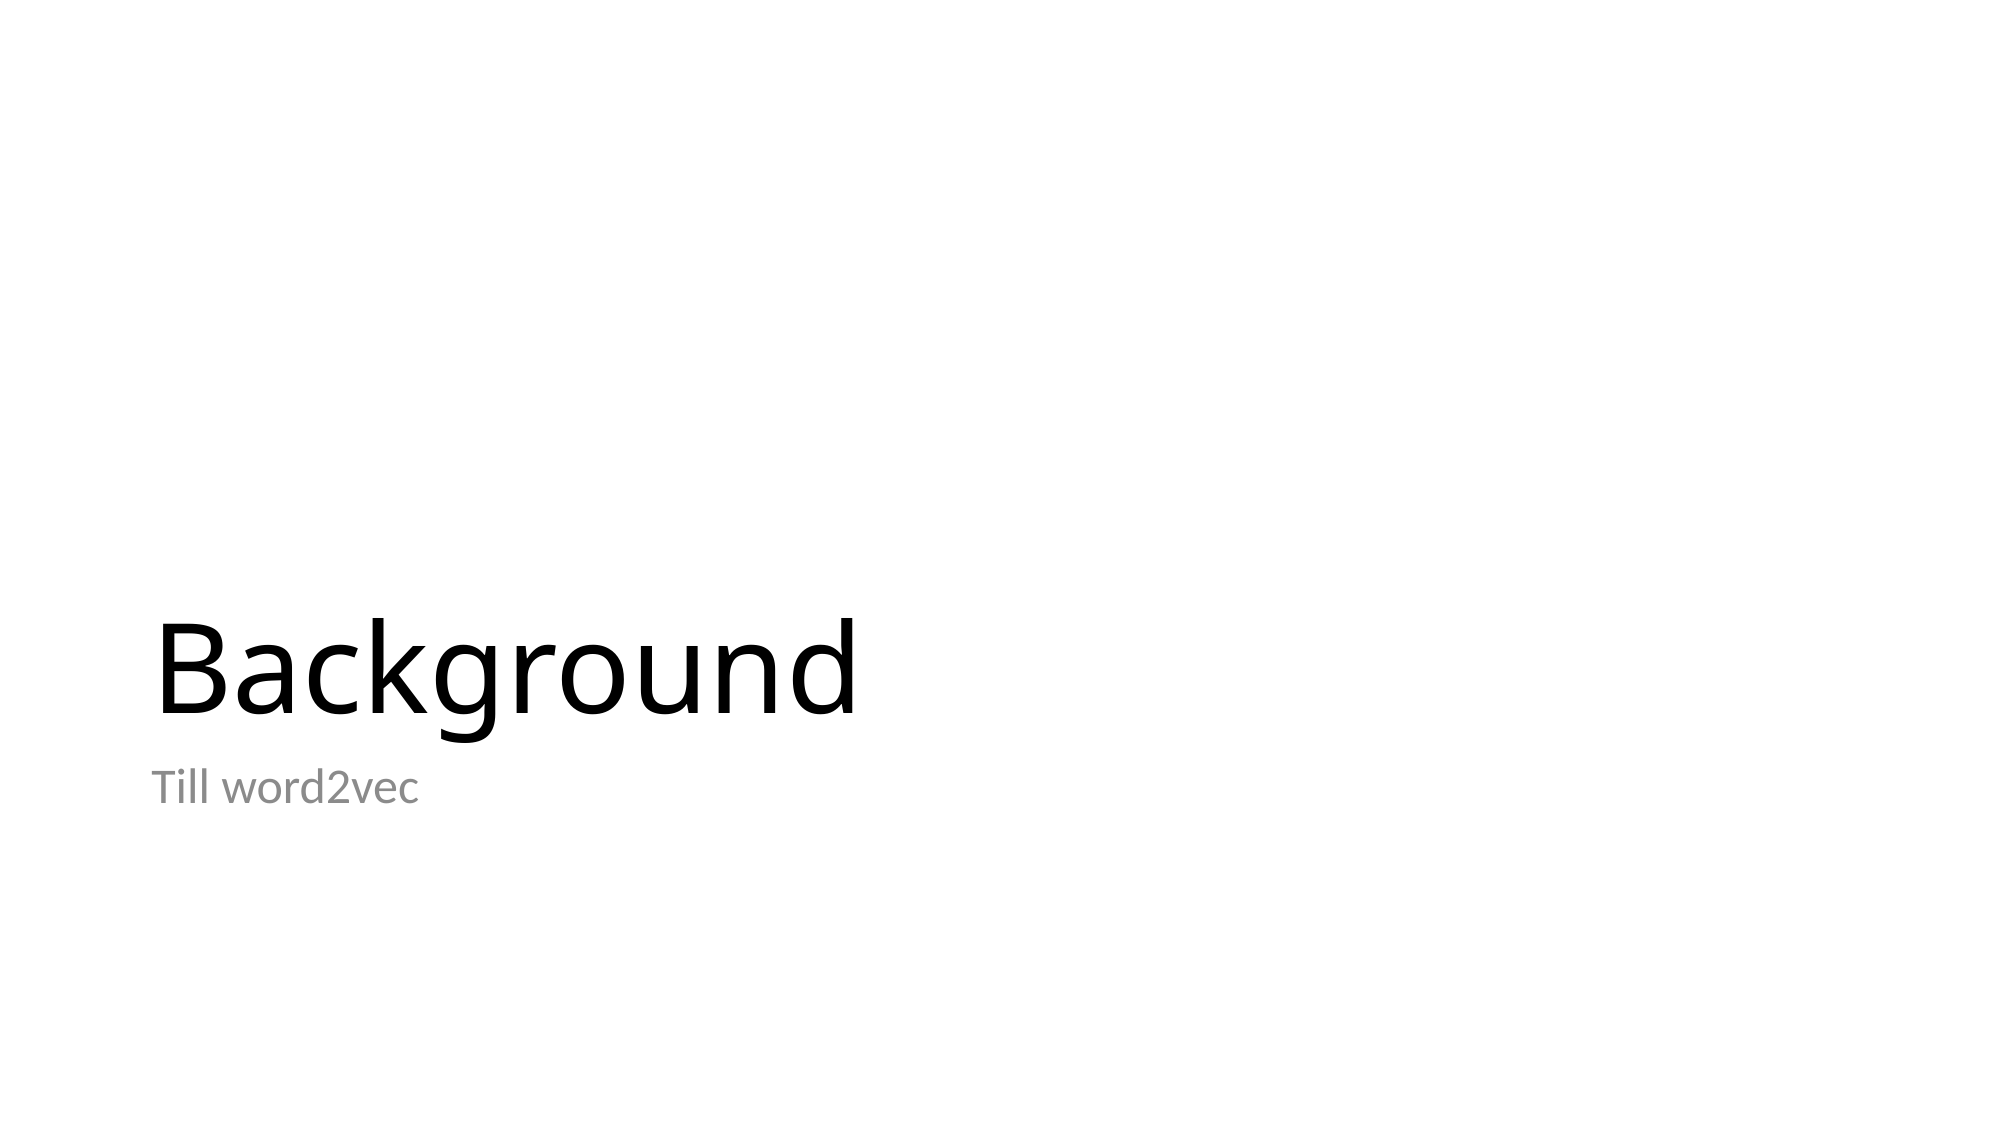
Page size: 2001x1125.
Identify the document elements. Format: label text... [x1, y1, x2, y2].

list Till word2vec [136, 752, 1862, 999]
title Background [136, 280, 1862, 749]
